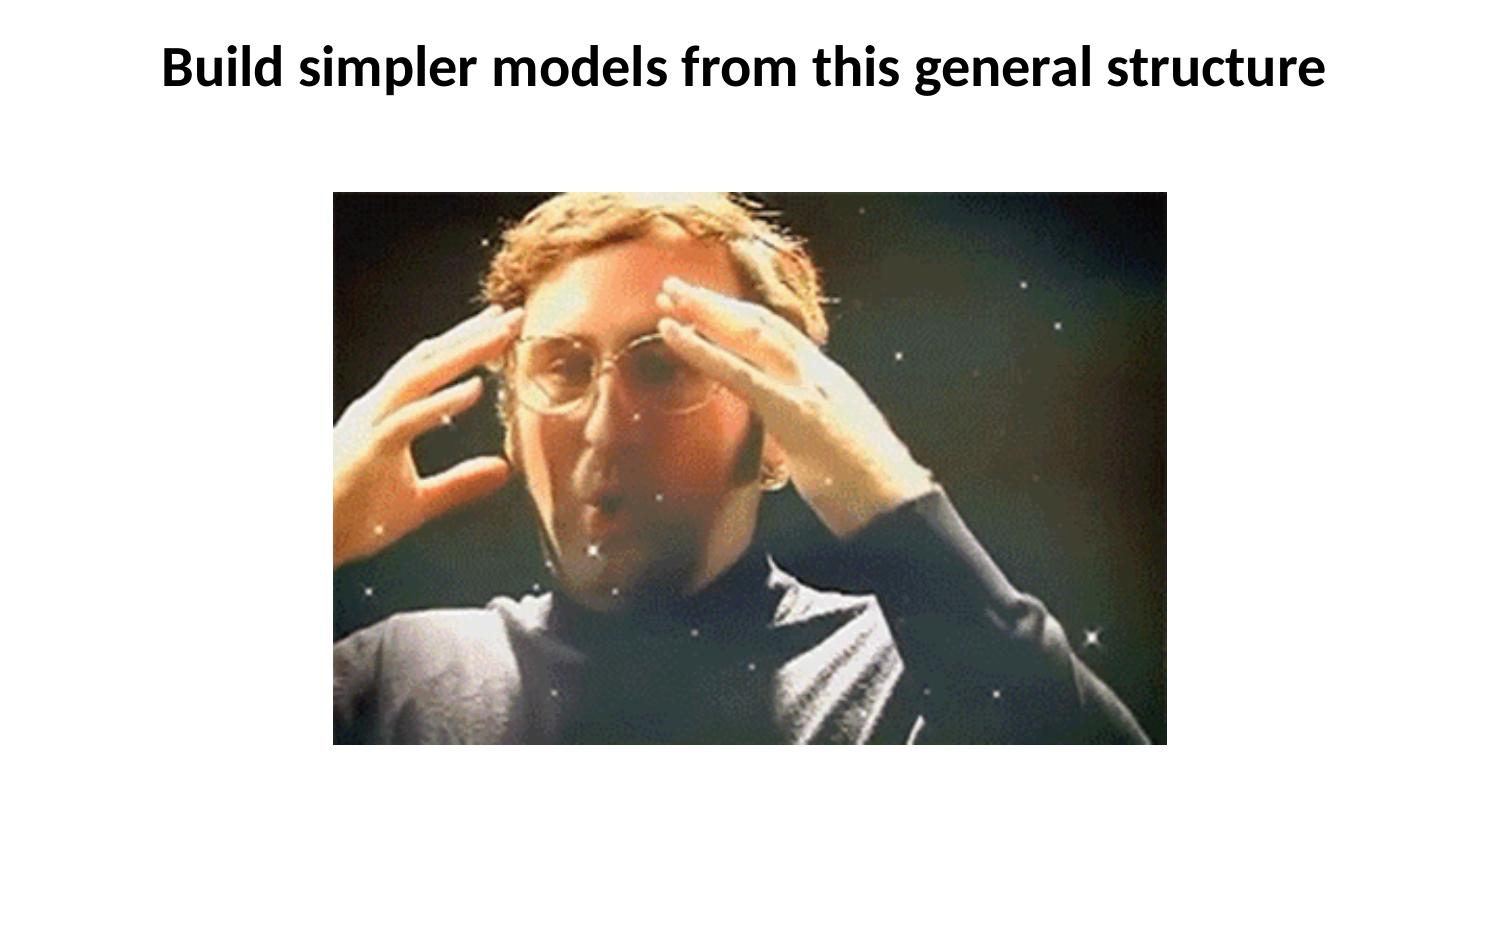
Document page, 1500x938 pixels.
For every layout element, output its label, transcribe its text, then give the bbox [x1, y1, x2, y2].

text_box Build simpler models from this general structure [146, 21, 1394, 106]
picture [333, 192, 1167, 746]
